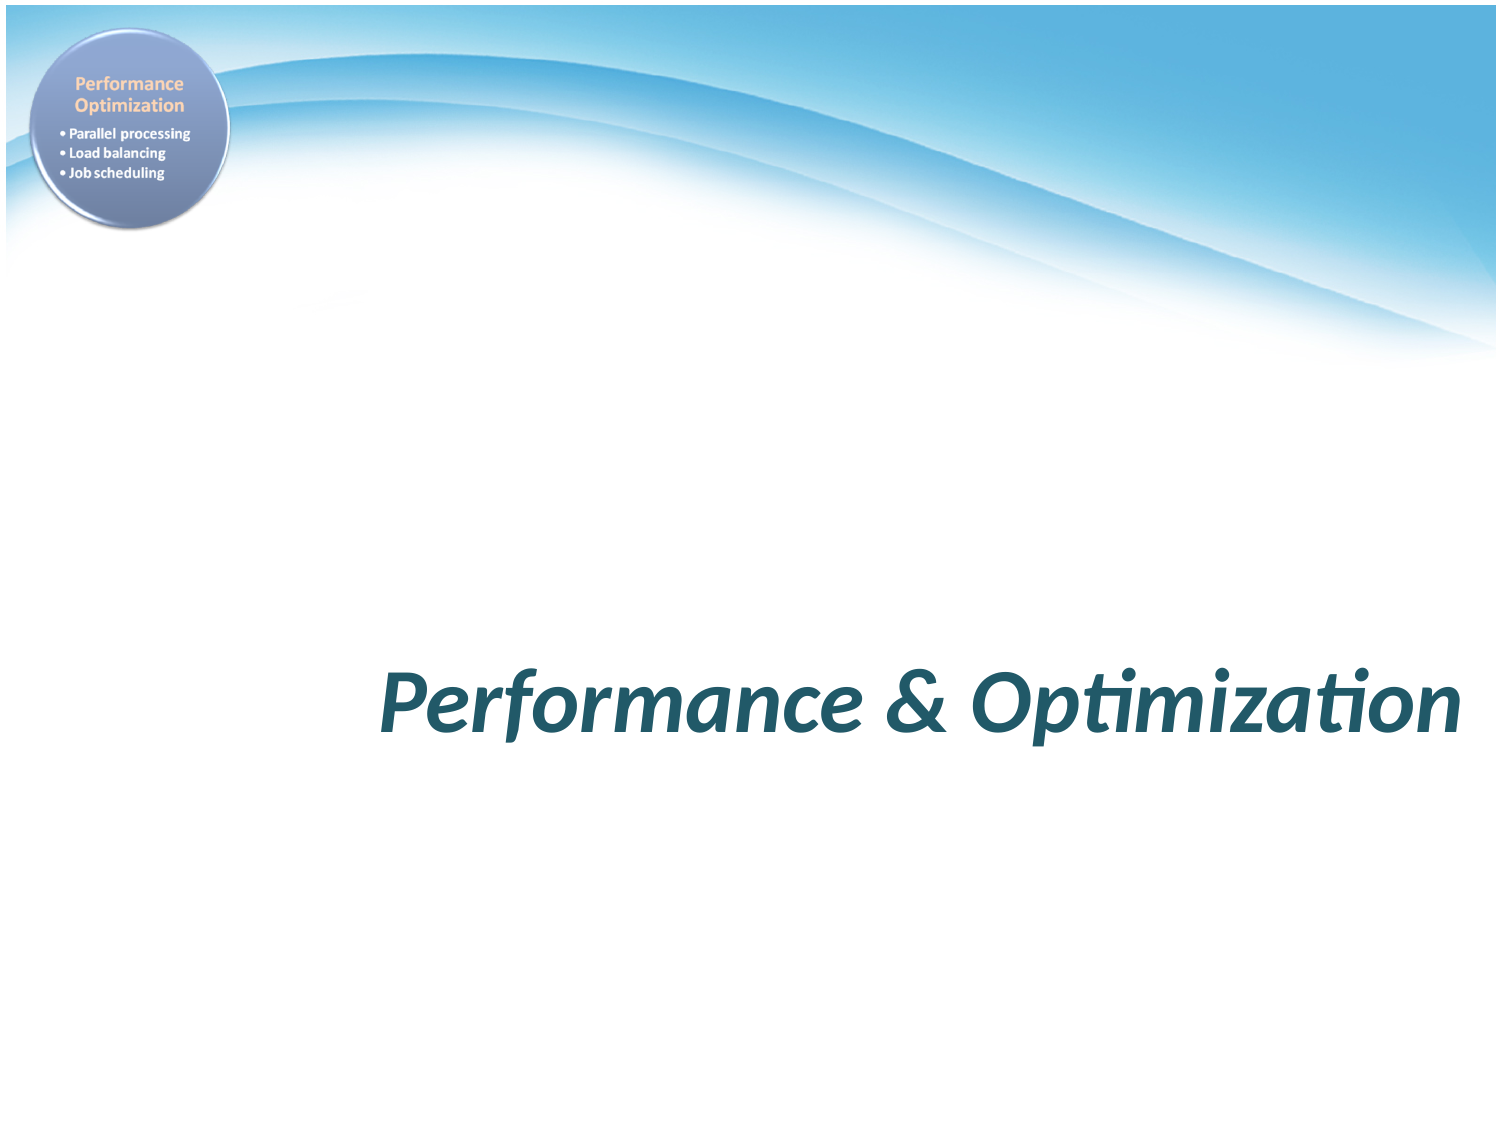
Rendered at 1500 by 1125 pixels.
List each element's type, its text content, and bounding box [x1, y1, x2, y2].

title Performance & Optimization [129, 624, 1480, 768]
picture [0, 0, 1500, 1125]
